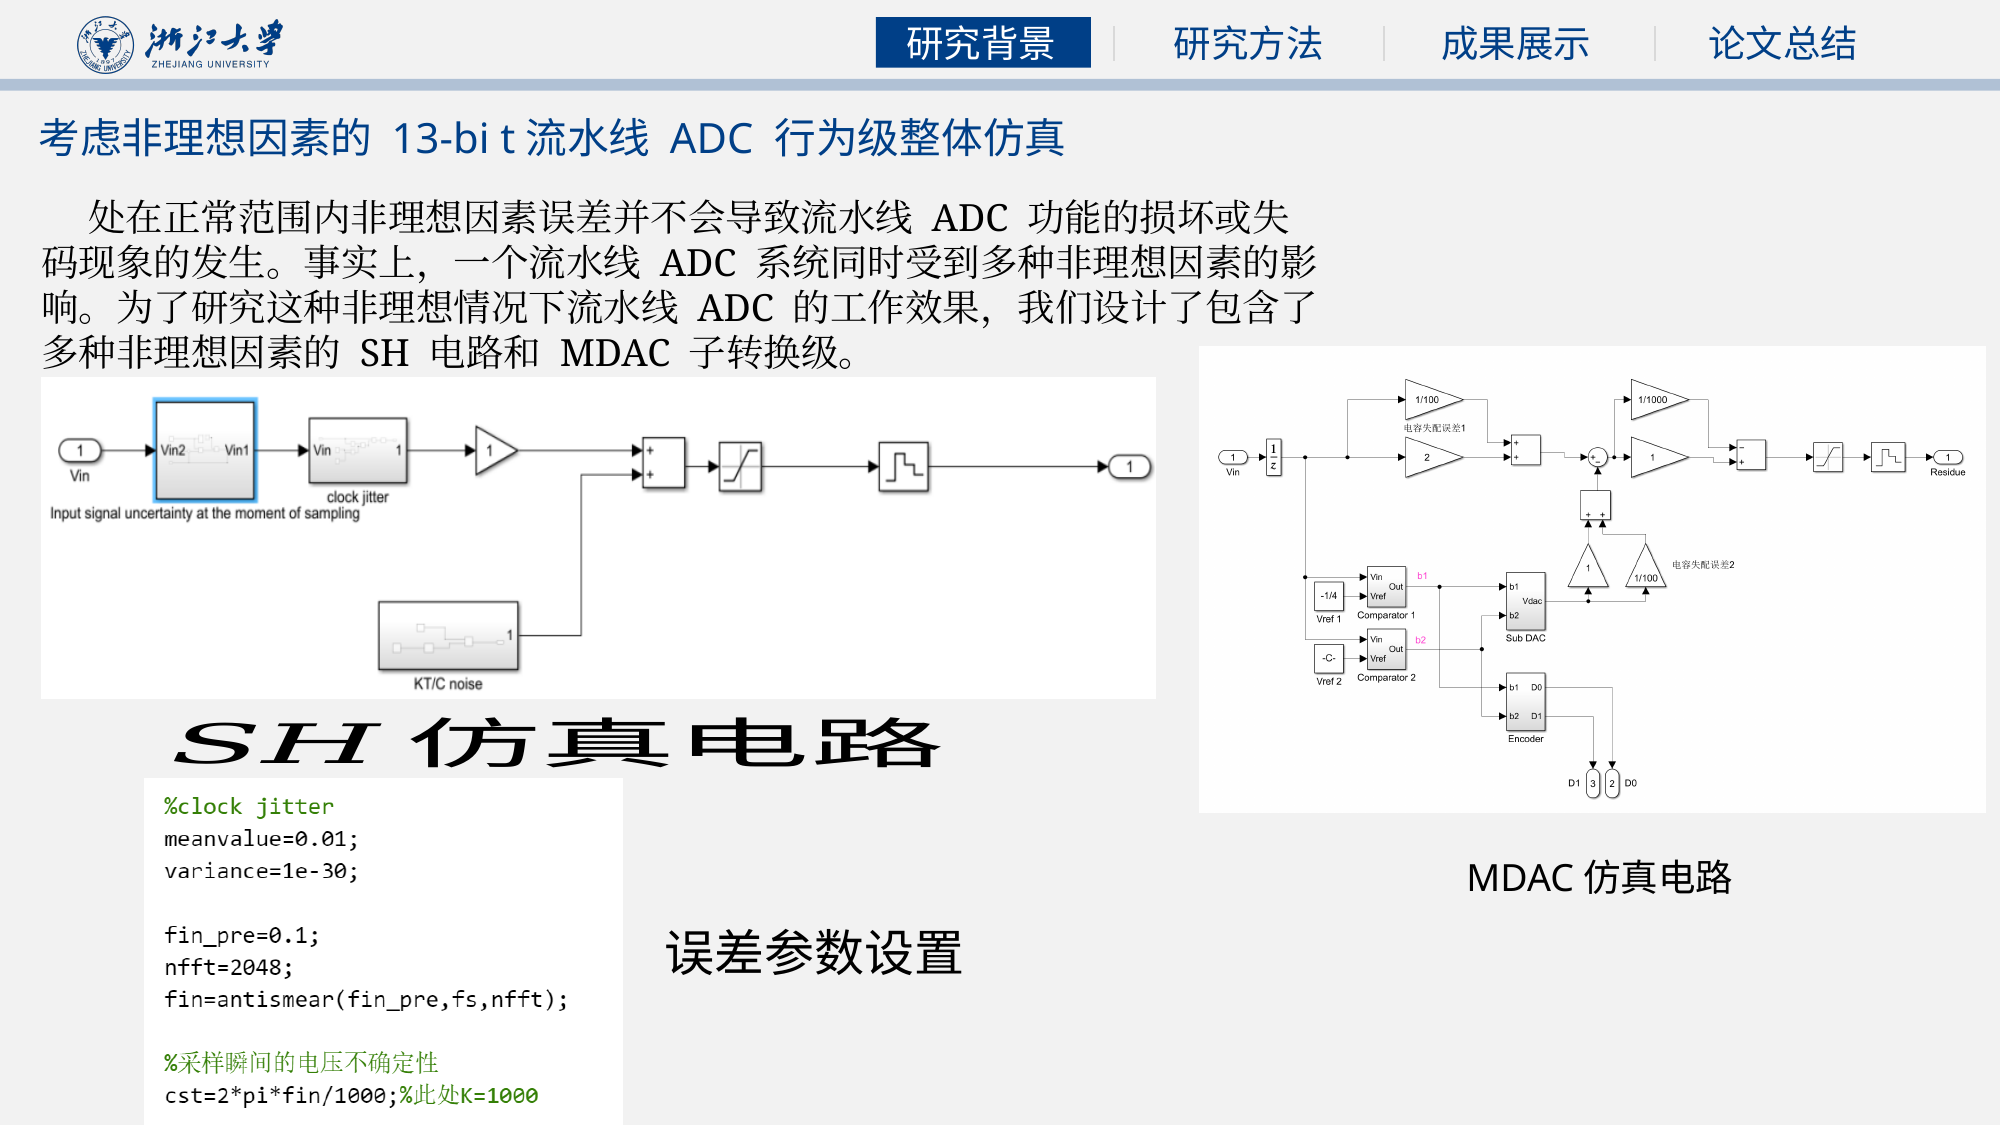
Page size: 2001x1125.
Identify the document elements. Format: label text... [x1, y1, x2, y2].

picture [41, 377, 1156, 699]
picture [77, 16, 283, 74]
picture [1199, 346, 1986, 813]
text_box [875, 12, 1877, 74]
picture [144, 778, 623, 1125]
text_box 考虑非理想因素的 13-bi t流水线 ADC 行为级整体仿真 [14, 104, 1091, 170]
text_box [0, 78, 2000, 92]
text_box MDAC仿真电路 [1451, 846, 1767, 907]
text_box 误差参数设置 [649, 913, 980, 989]
text_box 处在正常范围内非理想因素误差并不会导致流水线 ADC 功能的损坏或失码现象的发生。事实上，一个流水线 ADC 系统同时受到多种非理想因素的影响。为了研究这种非理想情况下流水线 ADC 的工作效果，我们设计了包含了多种非理想因素的 SH 电路和 MDAC 子转换级。 [26, 186, 1334, 382]
